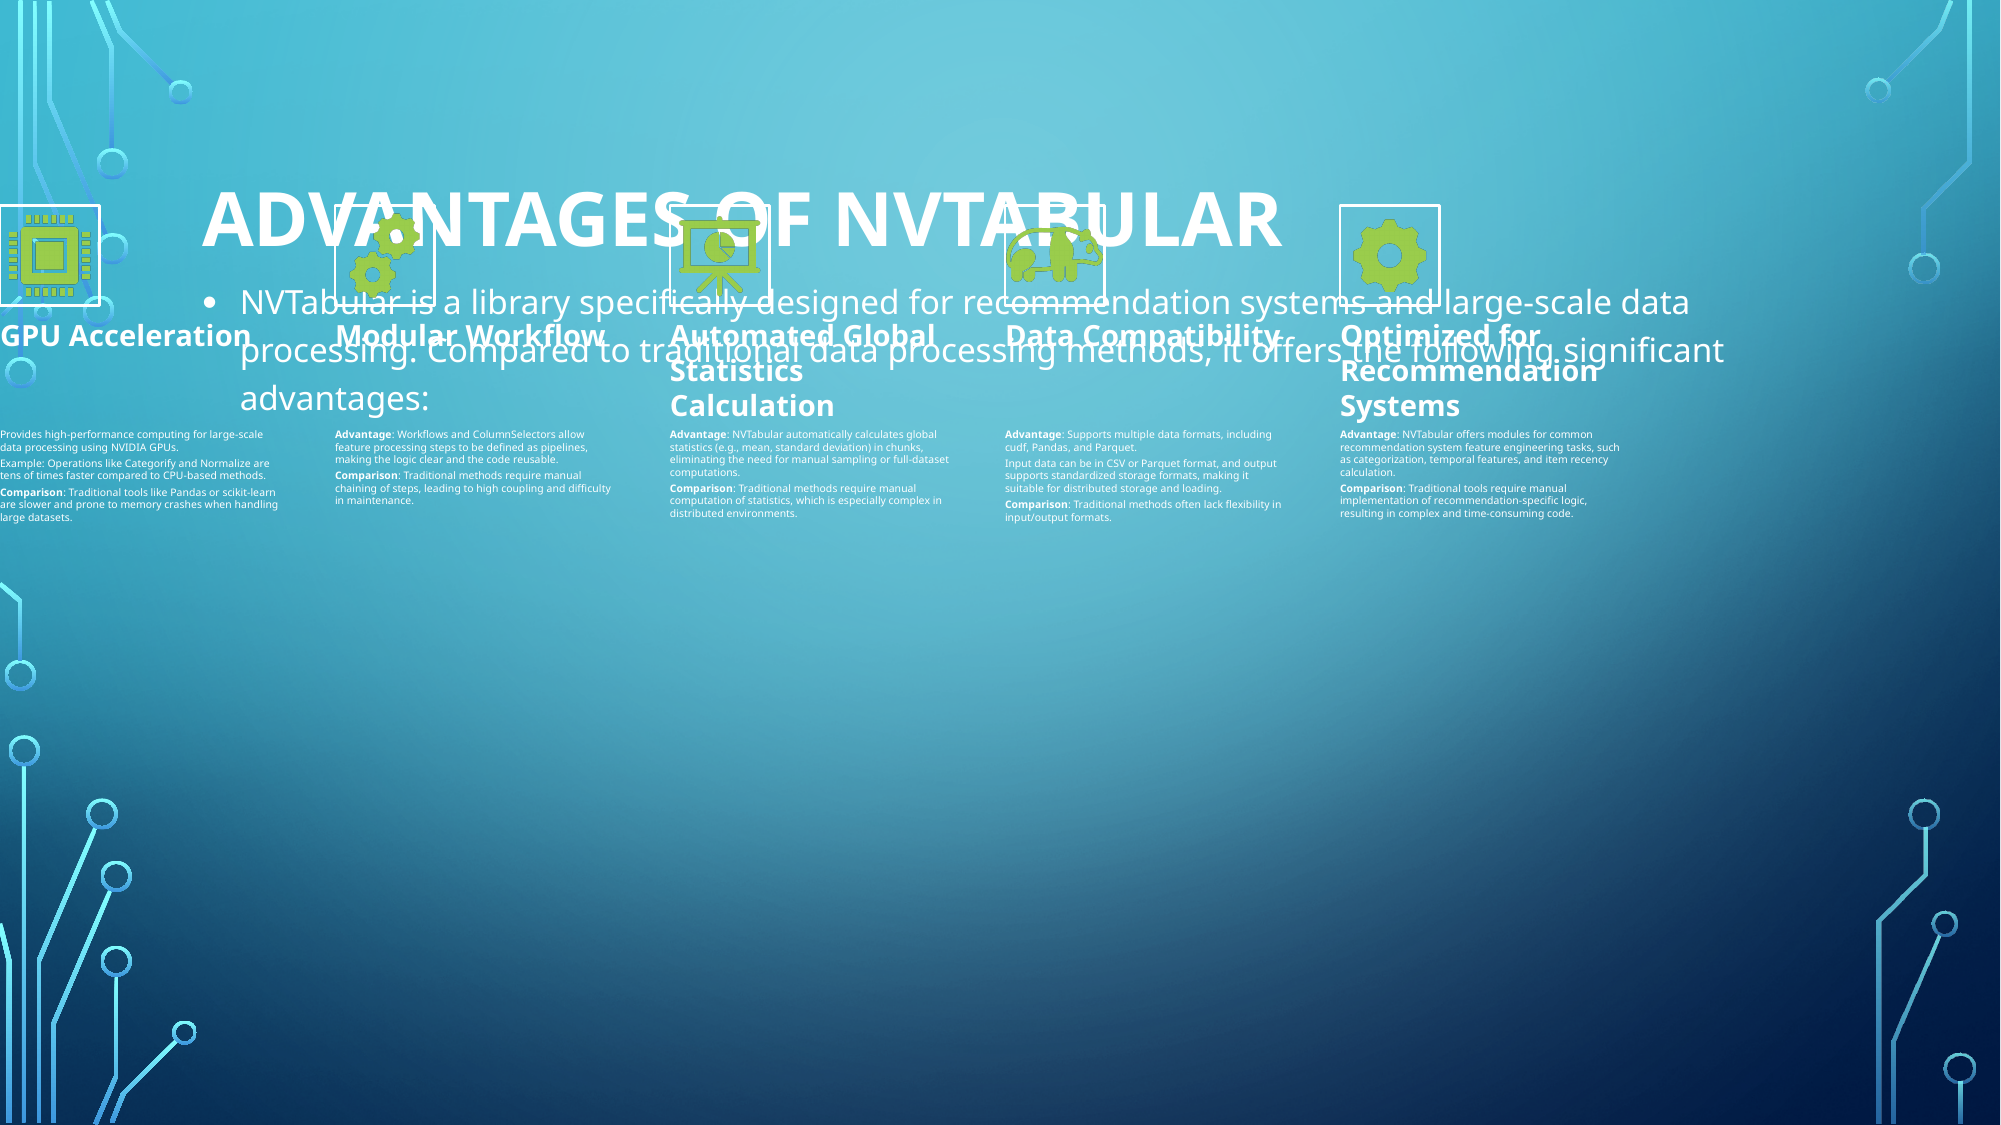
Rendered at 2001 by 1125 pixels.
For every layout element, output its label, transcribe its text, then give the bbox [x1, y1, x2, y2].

title Advantages of NVTabular [187, 101, 1813, 266]
picture [1341, 207, 1438, 304]
picture [1006, 207, 1103, 304]
picture [671, 207, 768, 304]
list NVTabular is a library specifically designed for recommendation systems and large-scale data processing. Compared to traditional data processing methods, it offers the following significant advantages: [187, 266, 1813, 388]
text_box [186, 388, 1813, 1024]
picture [1, 207, 98, 304]
picture [336, 207, 433, 304]
